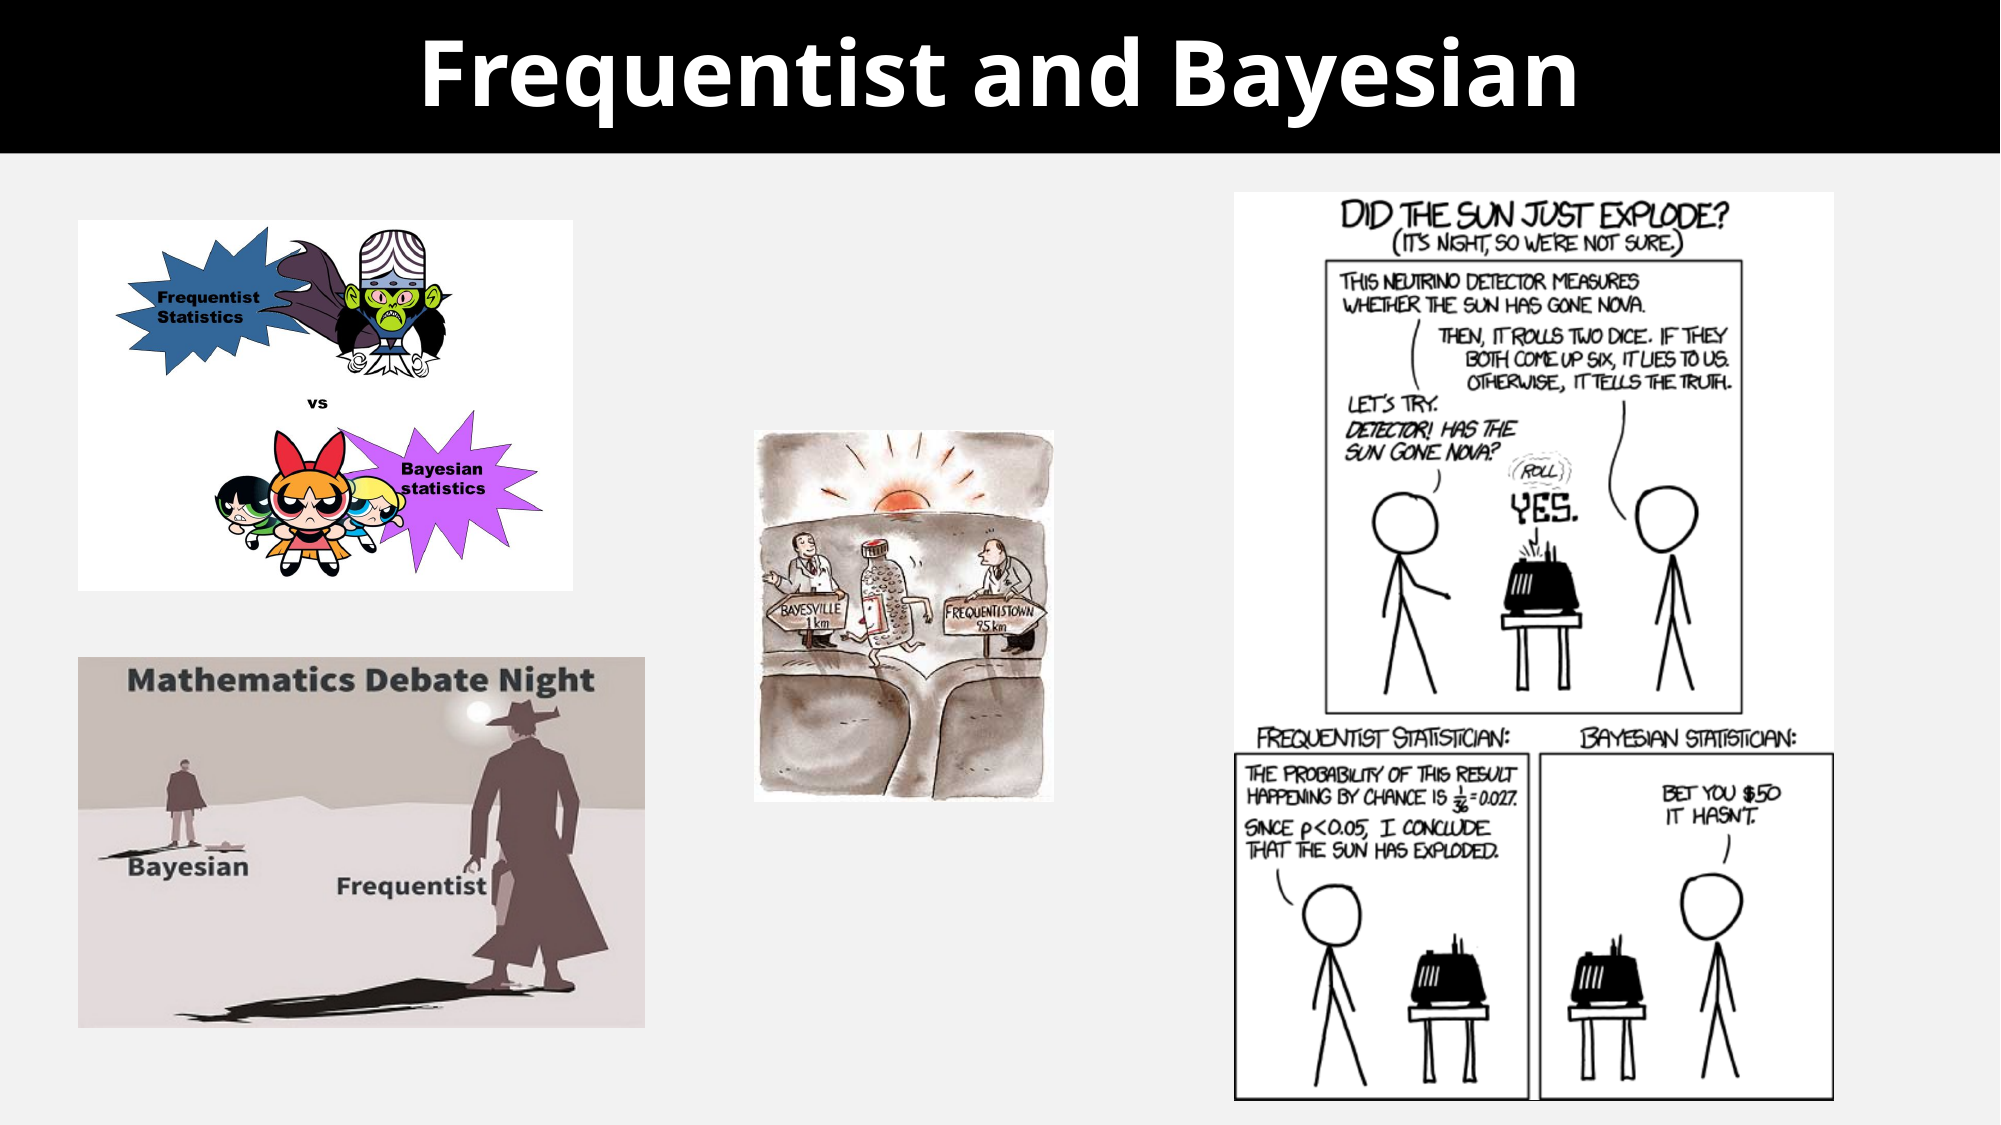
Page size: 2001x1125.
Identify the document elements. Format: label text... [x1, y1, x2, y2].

picture [78, 657, 645, 1028]
picture [754, 430, 1054, 802]
picture [1234, 192, 1834, 1101]
picture [78, 220, 573, 591]
title Frequentist and Bayesian [0, 0, 2000, 154]
